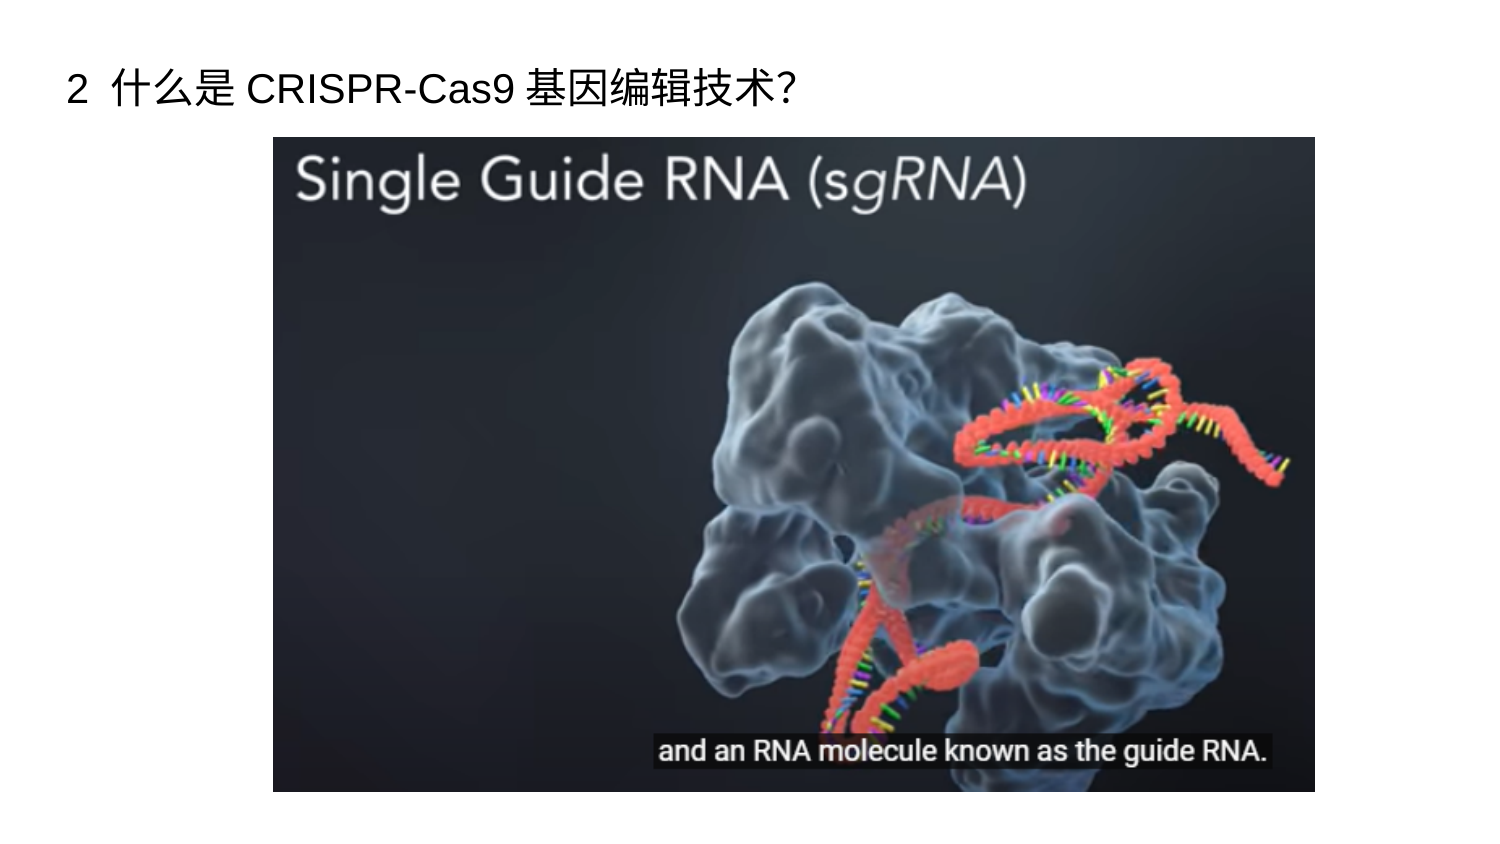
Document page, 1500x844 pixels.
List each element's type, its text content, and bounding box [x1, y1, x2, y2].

title 2 什么是CRISPR-Cas9基因编辑技术？ [51, 46, 1500, 225]
picture [273, 136, 1316, 792]
